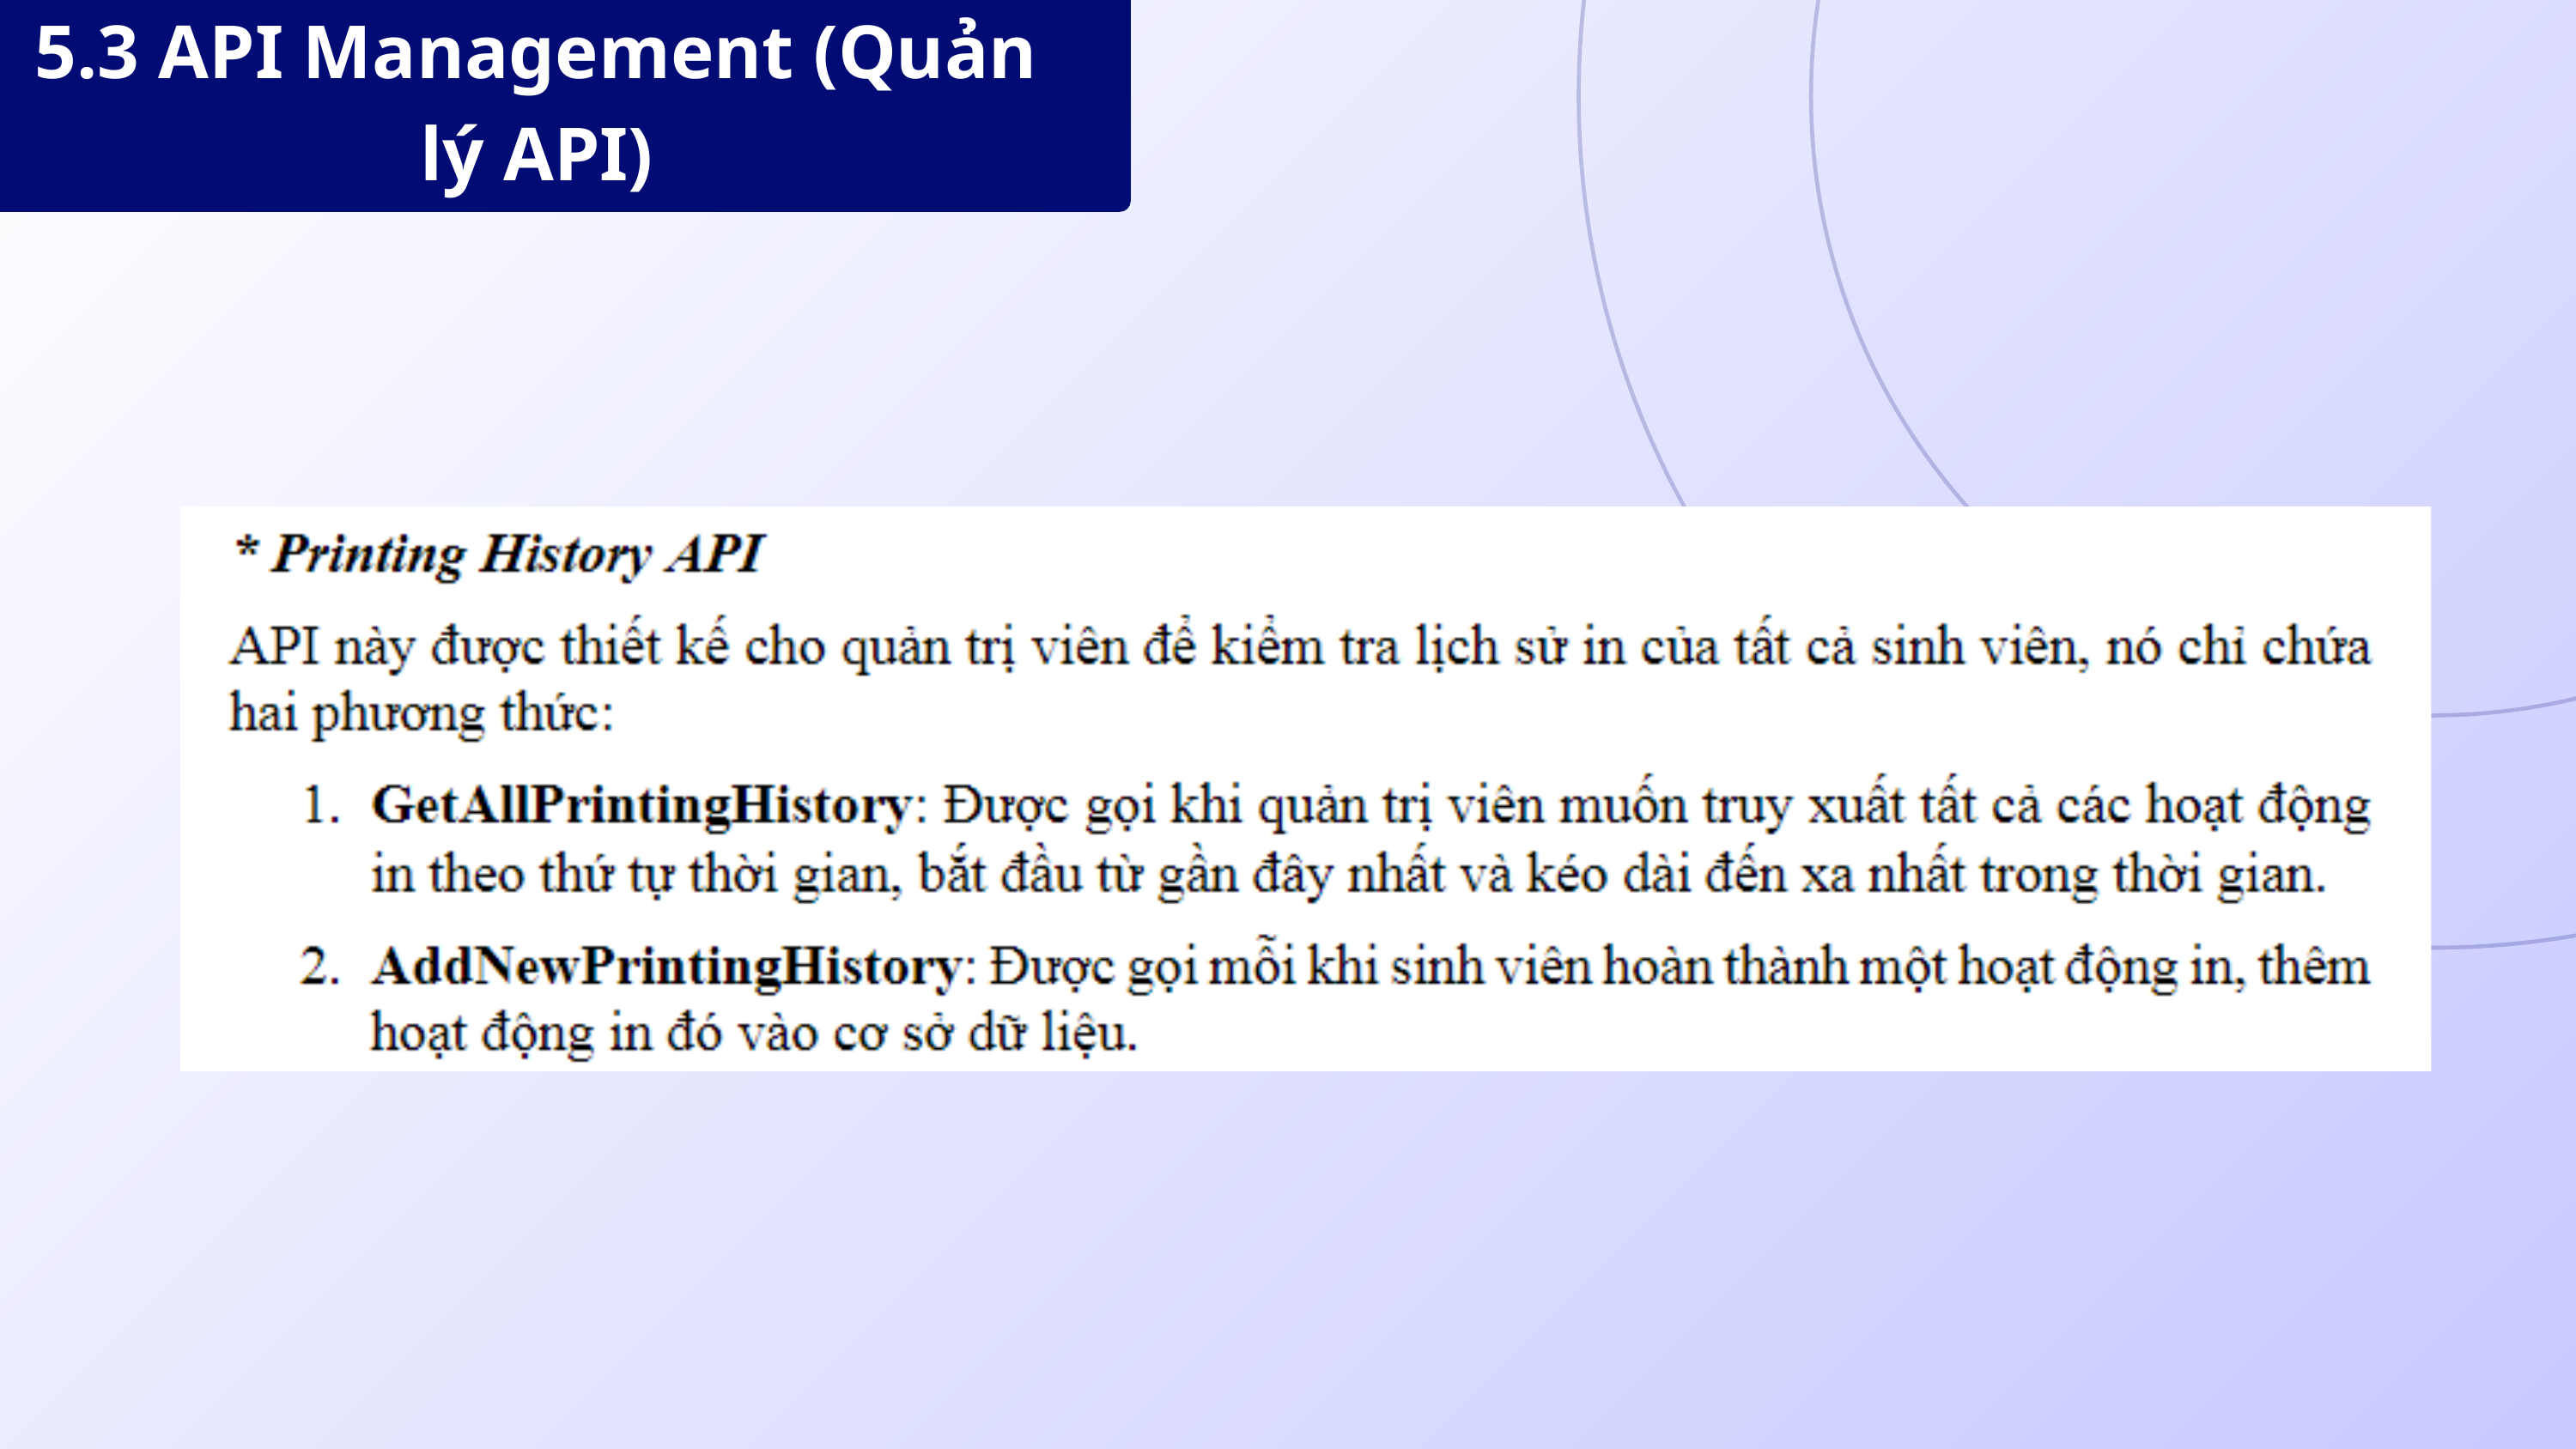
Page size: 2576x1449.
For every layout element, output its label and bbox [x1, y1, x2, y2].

text_box [1578, 0, 2576, 949]
text_box [180, 506, 2432, 1071]
text_box [0, 0, 1131, 212]
text_box [1810, 0, 2576, 716]
